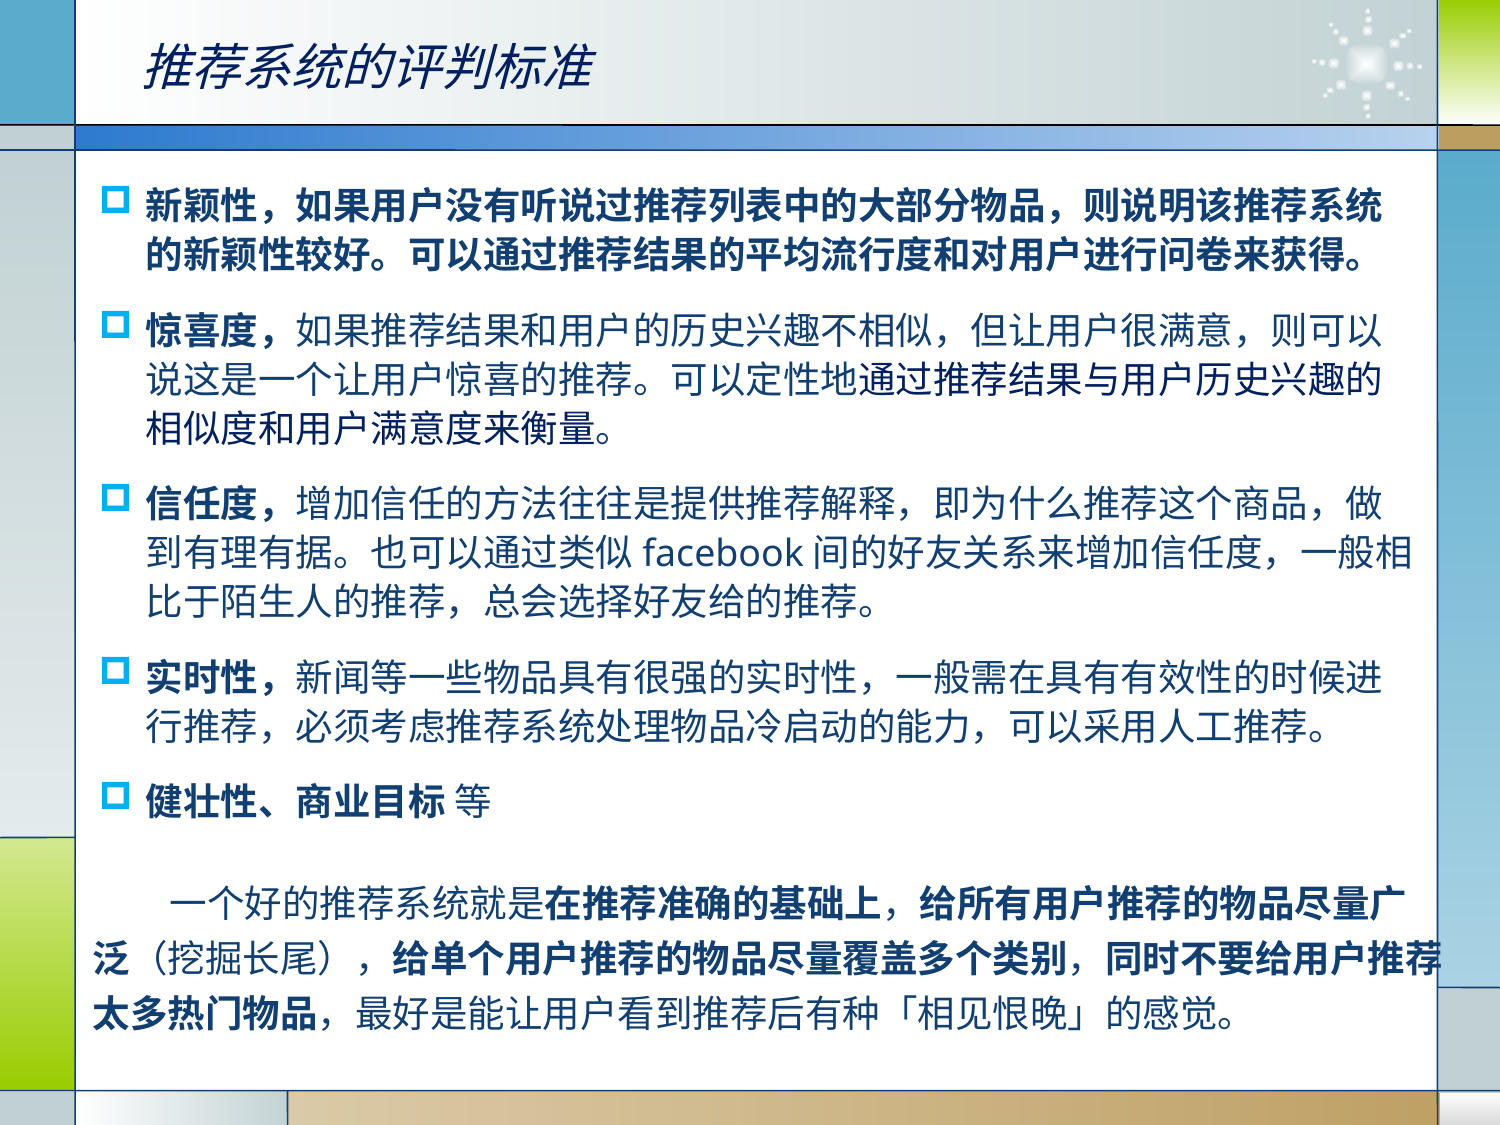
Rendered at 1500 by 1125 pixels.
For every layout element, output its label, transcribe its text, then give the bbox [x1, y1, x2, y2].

text_box 新颖性，如果用户没有听说过推荐列表中的大部分物品，则说明该推荐系统的新颖性较好。可以通过推荐结果的平均流行度和对用户进行问卷来获得。 惊喜度，如果推荐结果和用户的历史兴趣不相似，但让用户很满意，则可以说这是一个让用户惊喜的推荐。可以定性地通过推荐结果与用户历史兴趣的相似度和用户满意度来衡量。 信任度，增加信任的方法往往是提供推荐解释，即为什么推荐这个商品，做到有理有据。也可以通过类似facebook间的好友关系来增加信任度，一般相比于陌生人的推荐，总会选择好友给的推荐。 实时性，新闻等一些物品具有很强的实时性，一般需在具有有效性的时候进行推荐，必须考虑推荐系统处理物品冷启动的能力，可以采用人工推荐。 健壮性、商业目标 等 [92, 175, 1425, 826]
text_box 一个好的推荐系统就是在推荐准确的基础上，给所有用户推荐的物品尽量广泛（挖掘长尾），给单个用户推荐的物品尽量覆盖多个类别，同时不要给用户推荐太多热门物品，最好是能让用户看到推荐后有种「相见恨晚」的感觉。 [86, 866, 1451, 1039]
text_box 推荐系统的评判标准 [121, 32, 613, 100]
